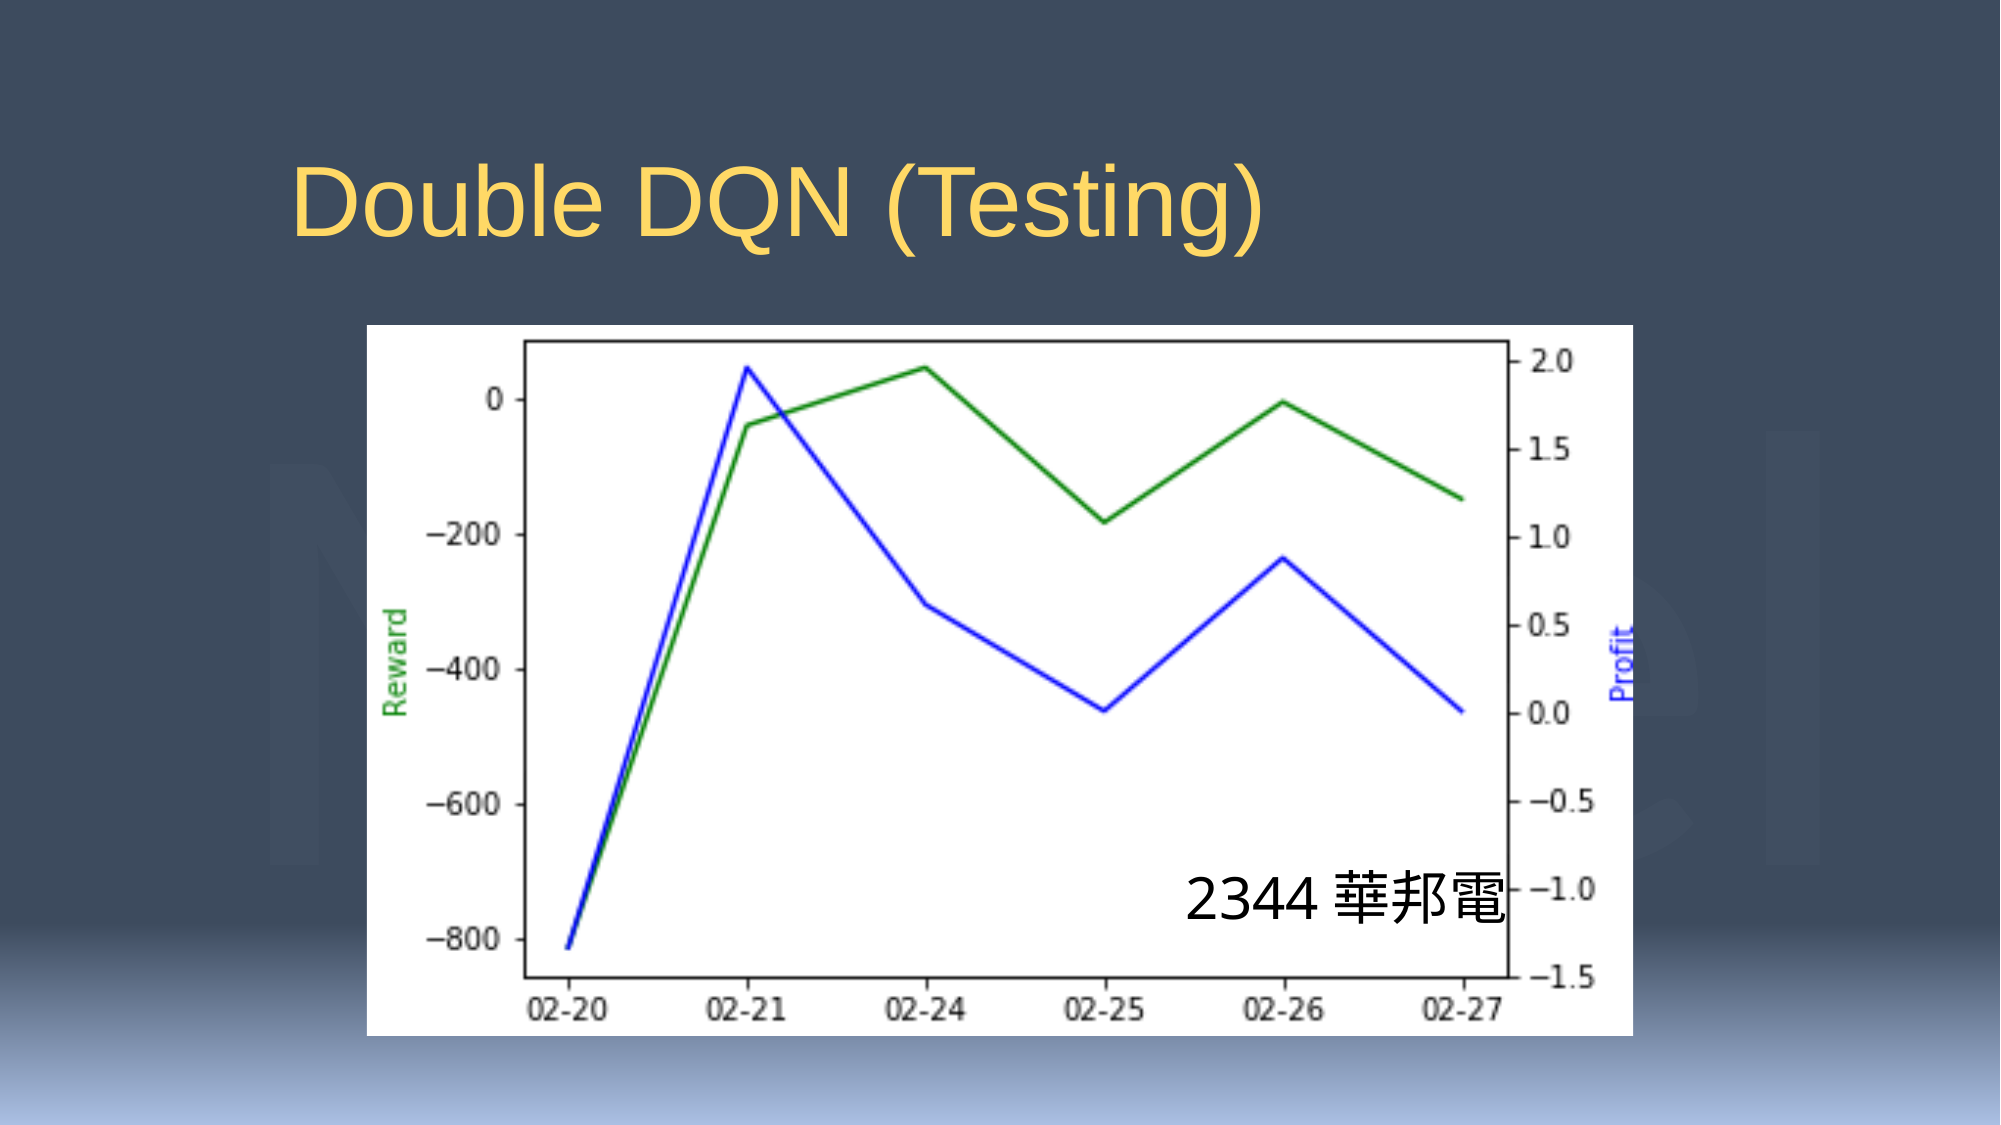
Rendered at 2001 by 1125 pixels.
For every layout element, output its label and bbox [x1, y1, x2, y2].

text_box [0, 0, 2000, 1125]
